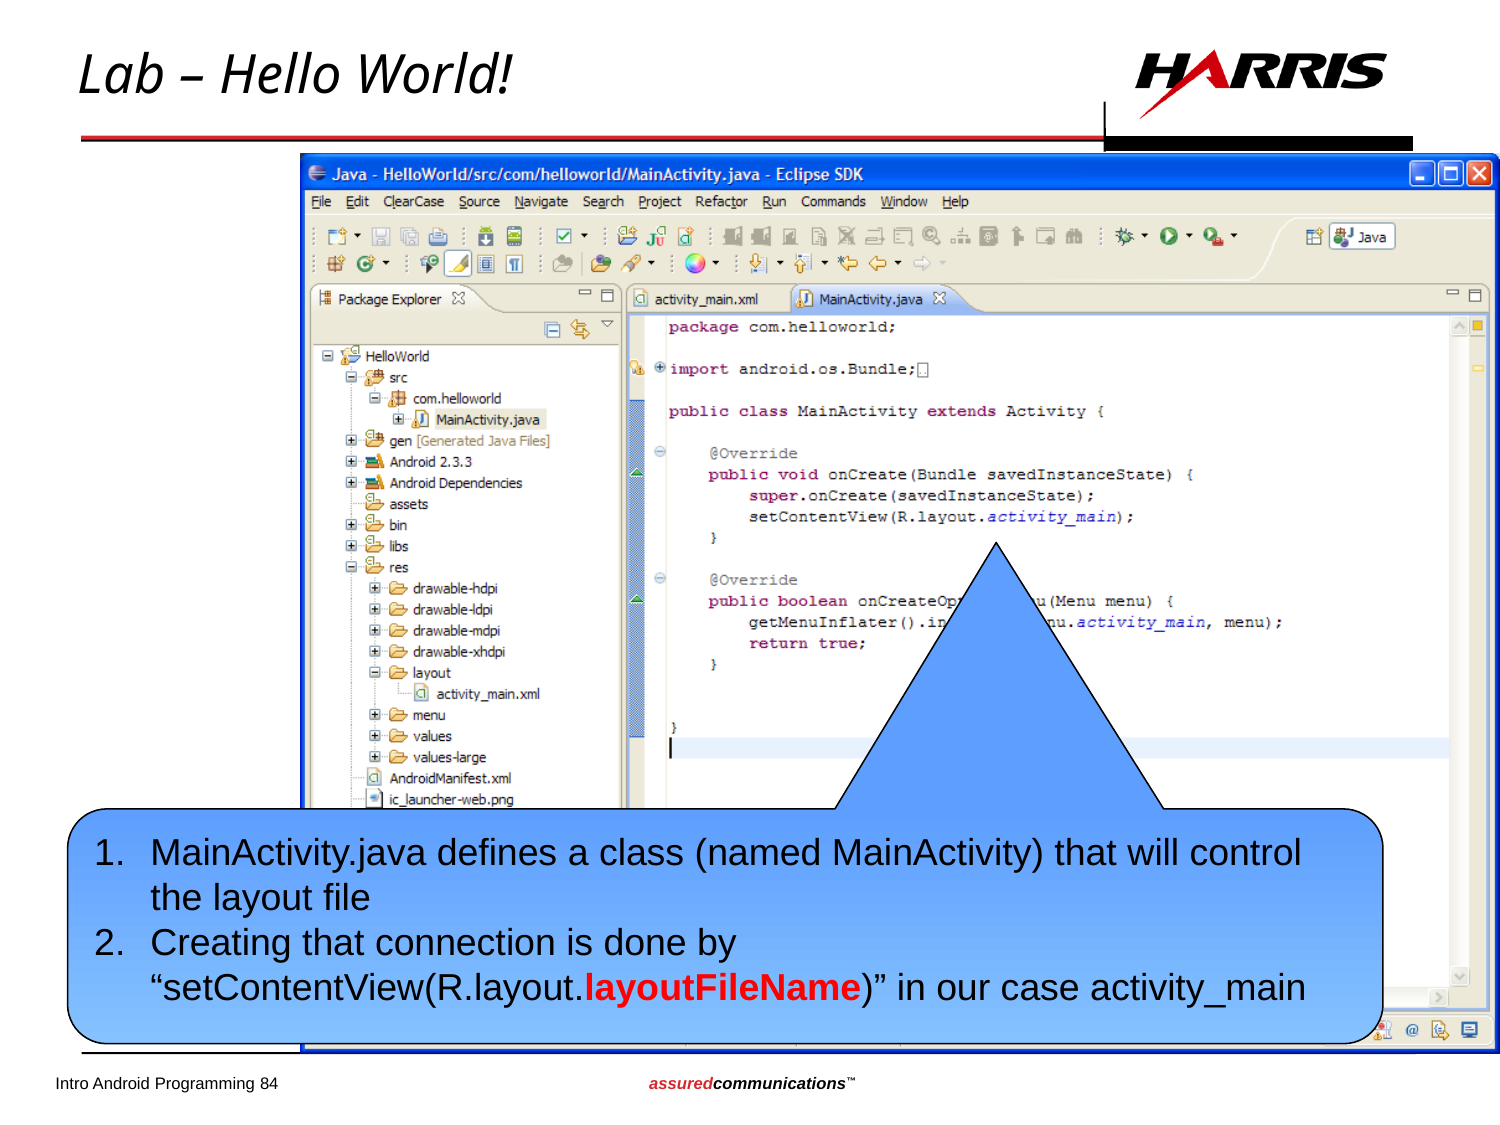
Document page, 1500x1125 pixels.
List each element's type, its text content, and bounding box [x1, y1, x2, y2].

text_box MainActivity.java defines a class (named MainActivity) that will control the layout file Creating that connection is done by “setContentView(R.layout.layoutFileName)” in our case activity_main [67, 808, 294, 1044]
picture [1135, 49, 1387, 119]
title Lab – Hello World! [62, 27, 951, 117]
picture [299, 153, 1500, 1054]
